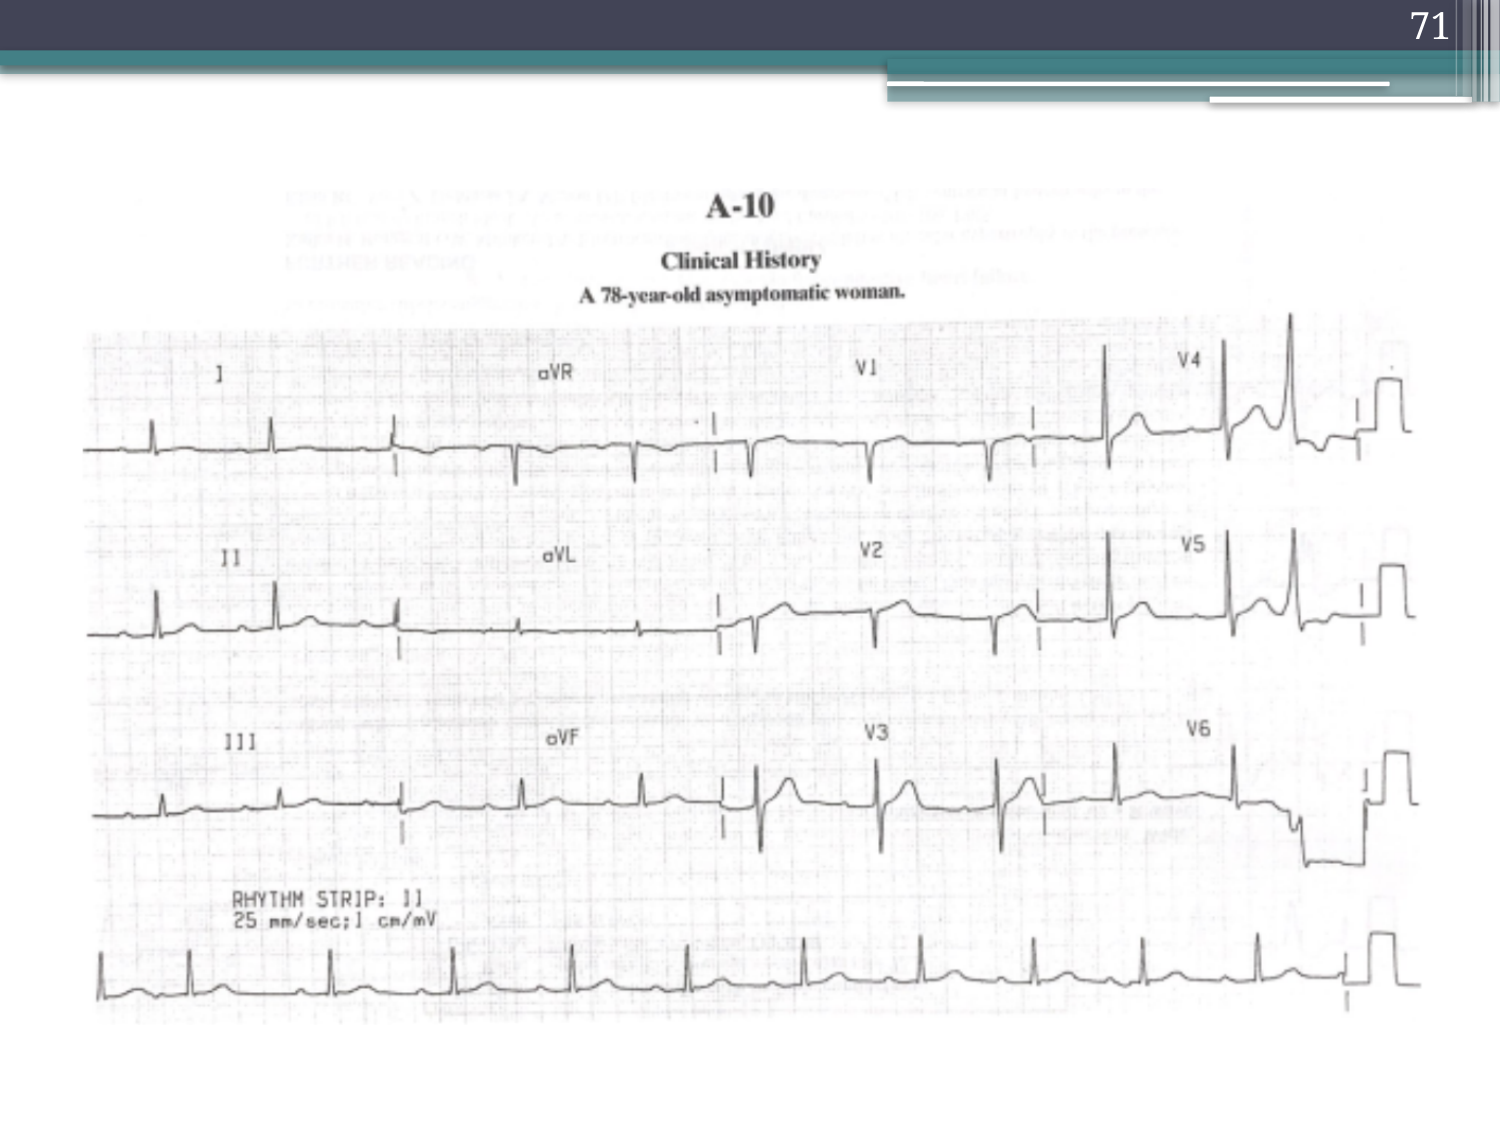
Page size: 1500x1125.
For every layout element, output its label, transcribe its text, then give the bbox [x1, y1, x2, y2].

picture [84, 0, 1422, 1125]
slide_number 71 [1341, 0, 1466, 61]
